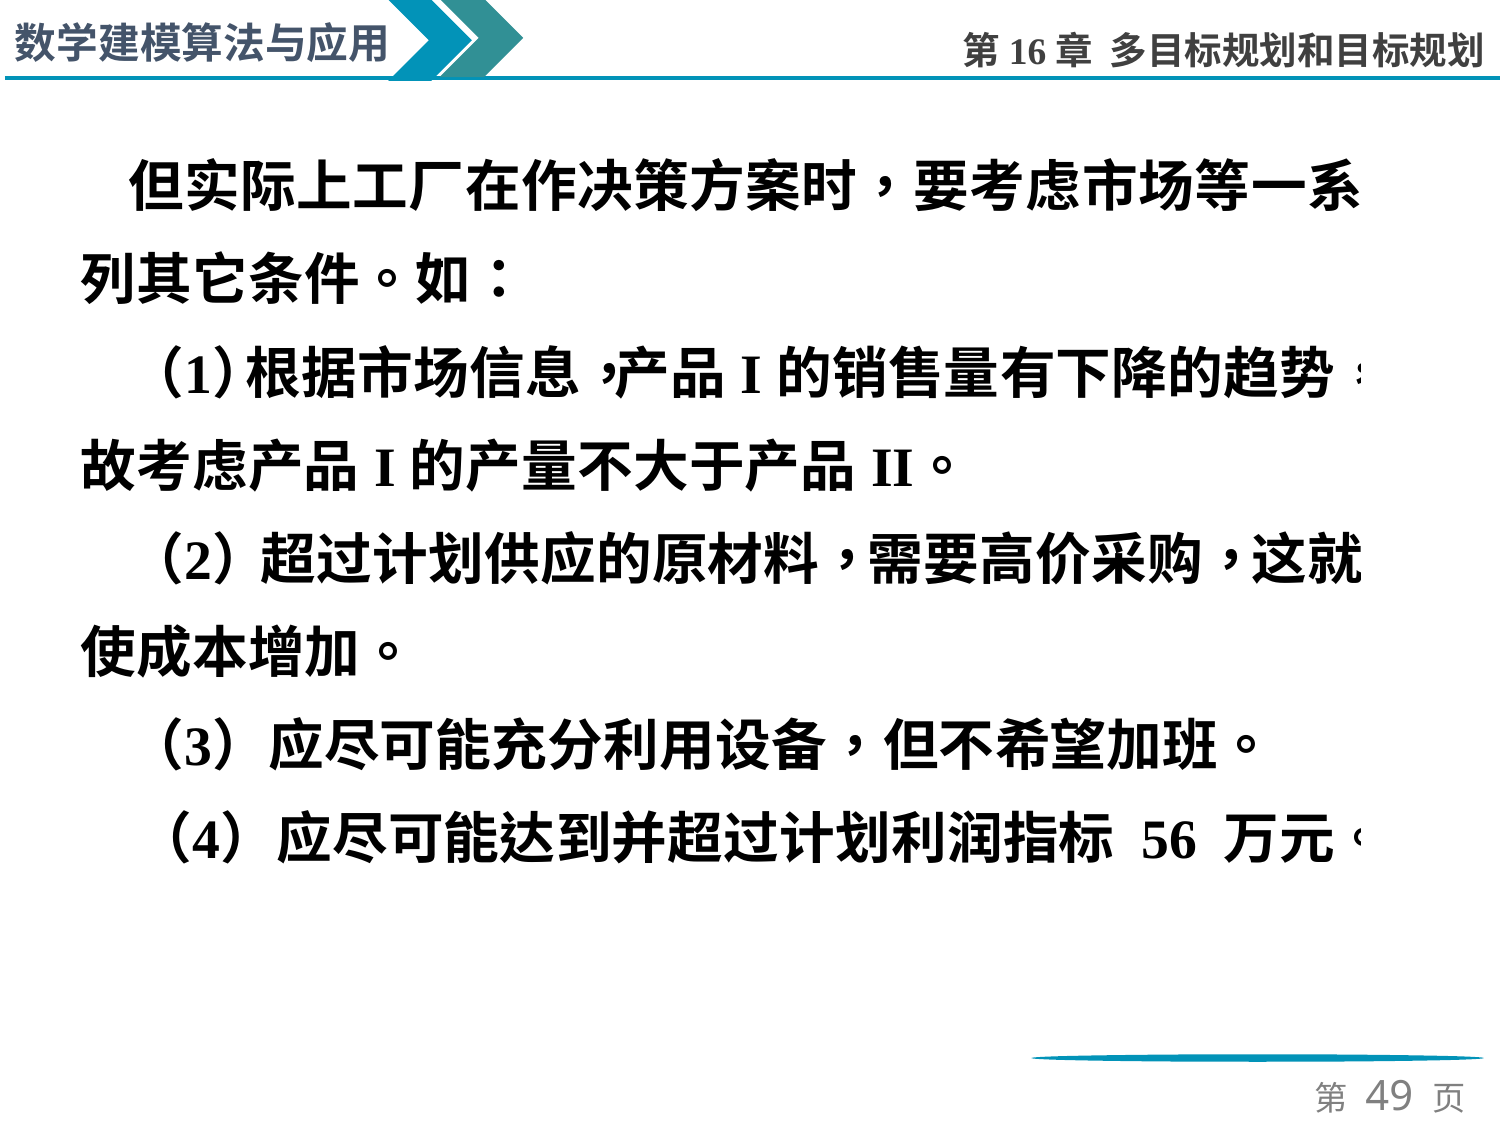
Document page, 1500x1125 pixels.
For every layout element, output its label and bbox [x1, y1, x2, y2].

text_box [80, 143, 1361, 890]
